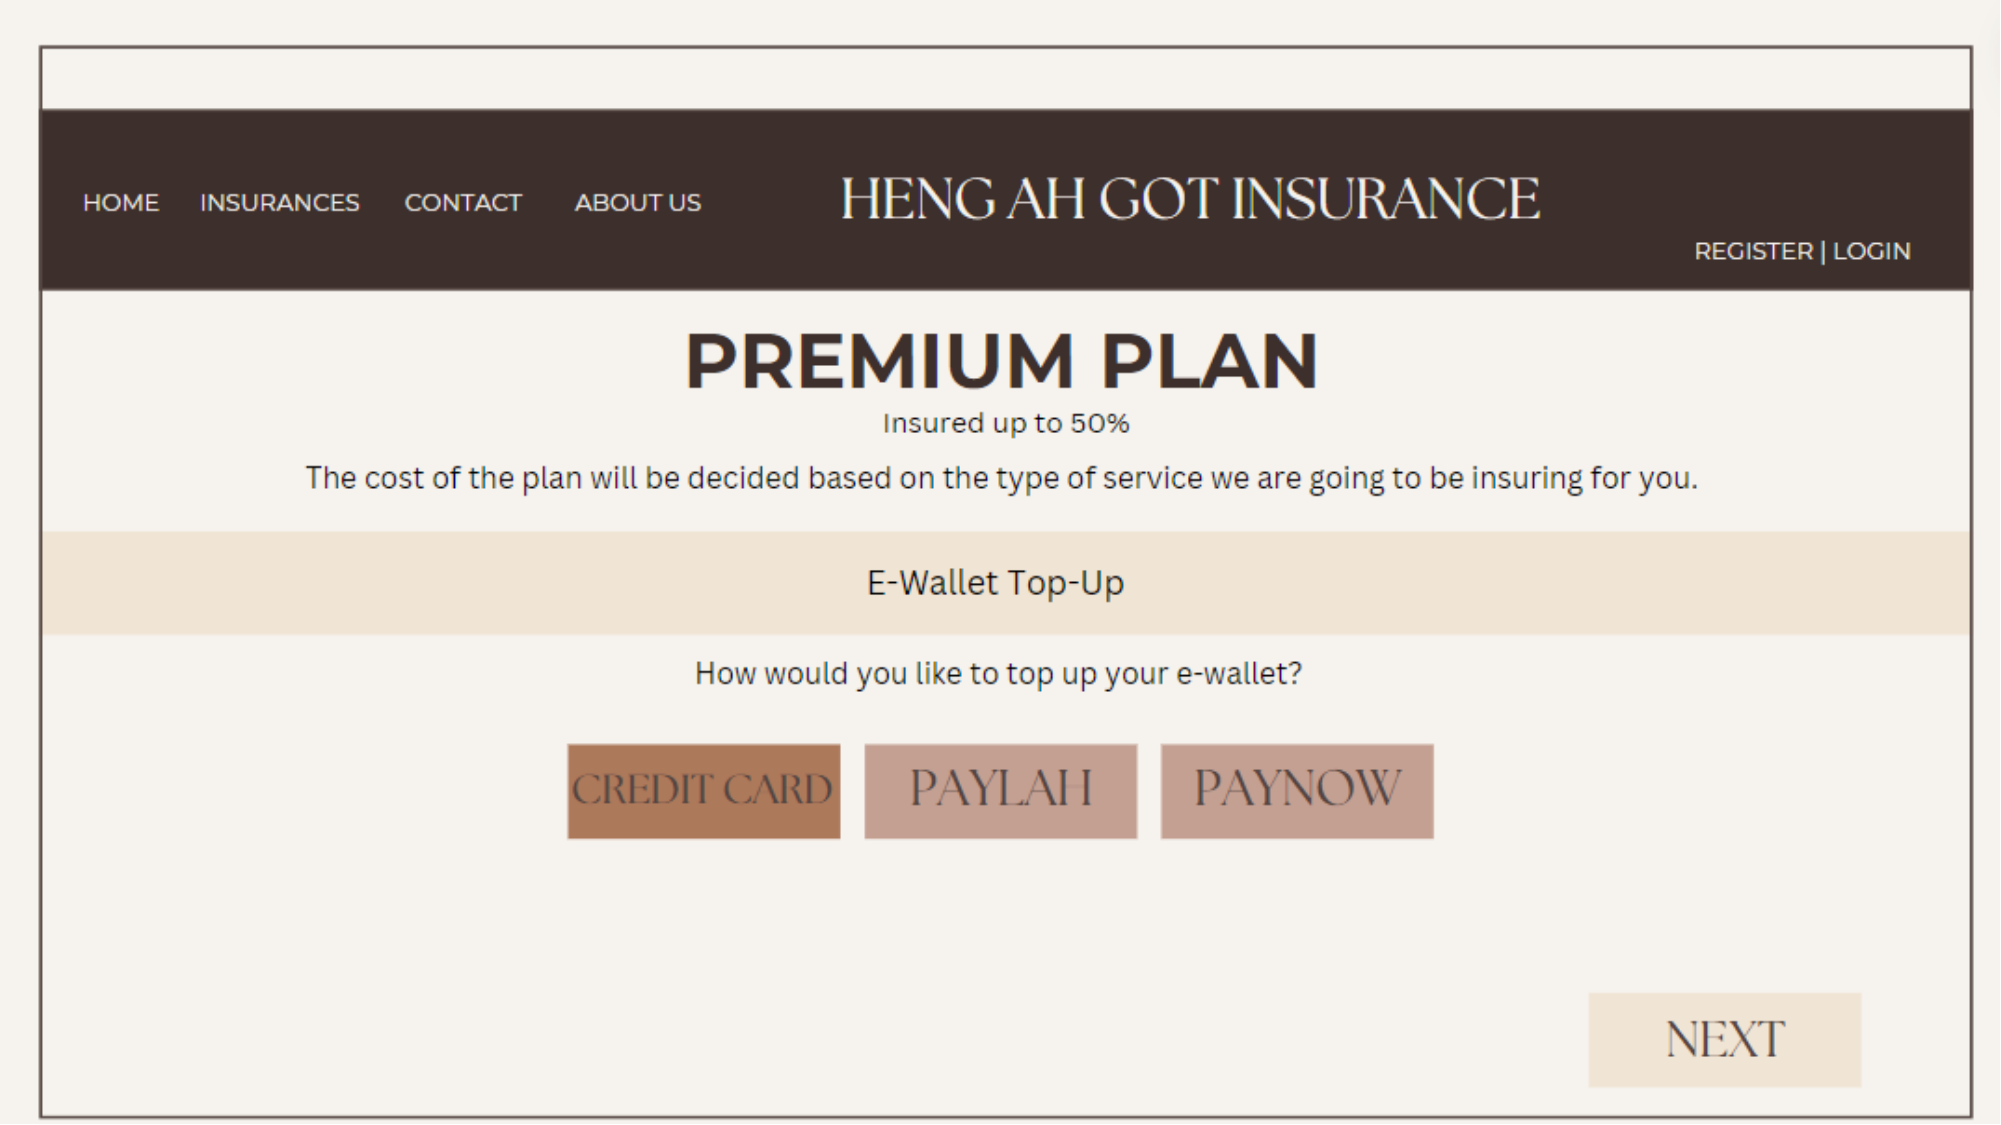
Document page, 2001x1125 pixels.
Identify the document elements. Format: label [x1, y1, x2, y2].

list [0, 0, 2000, 1125]
